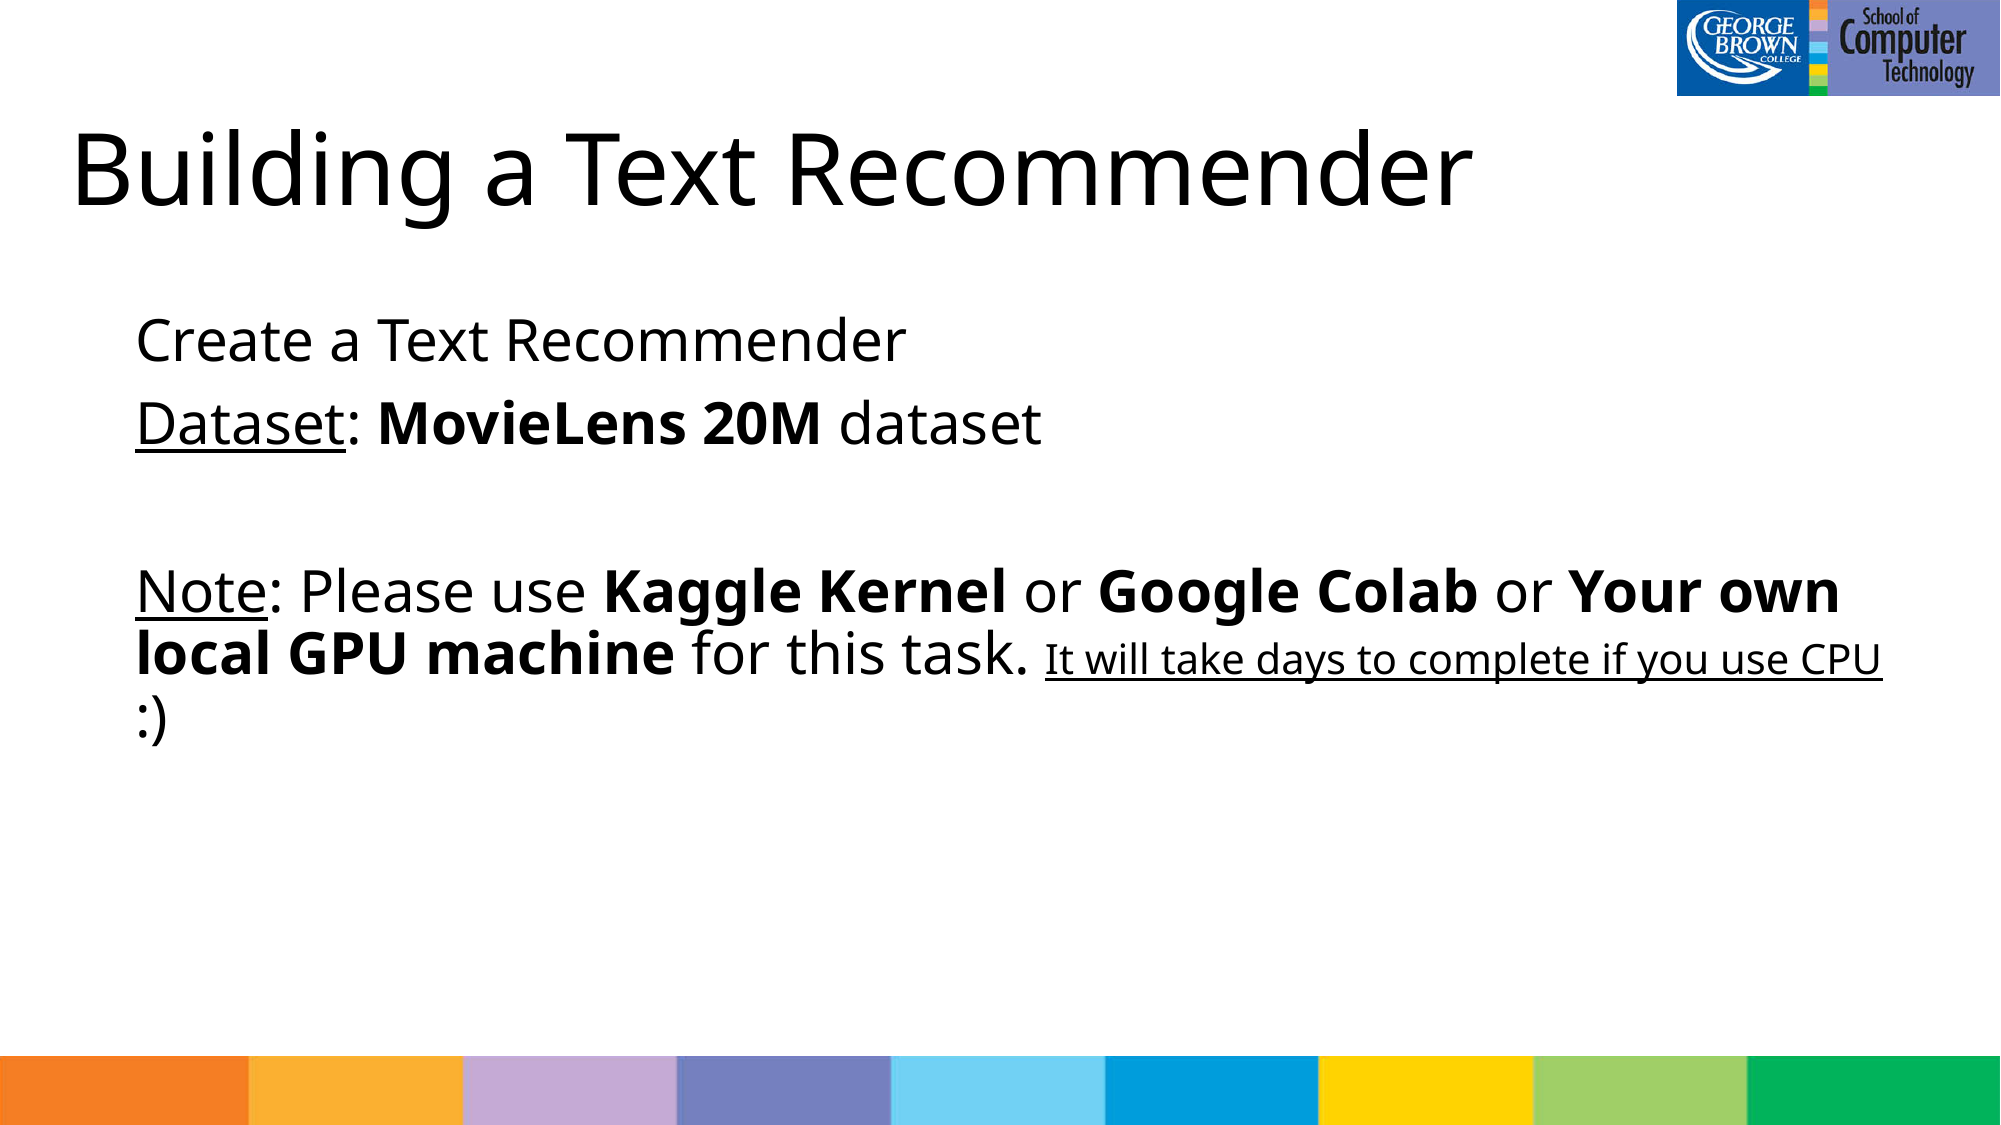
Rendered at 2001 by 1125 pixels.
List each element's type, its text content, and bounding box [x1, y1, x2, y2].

picture [1318, 1056, 2000, 1125]
list Create a Text Recommender Dataset: MovieLens 20M dataset Note: Please use Kaggle Kernel or Google Colab or Your own local GPU machine for this task. It will take days to complete if you use CPU :) [120, 303, 1900, 929]
picture [1677, 0, 2000, 96]
title Building a Text Recommender [54, 64, 1938, 282]
picture [0, 1056, 1105, 1125]
